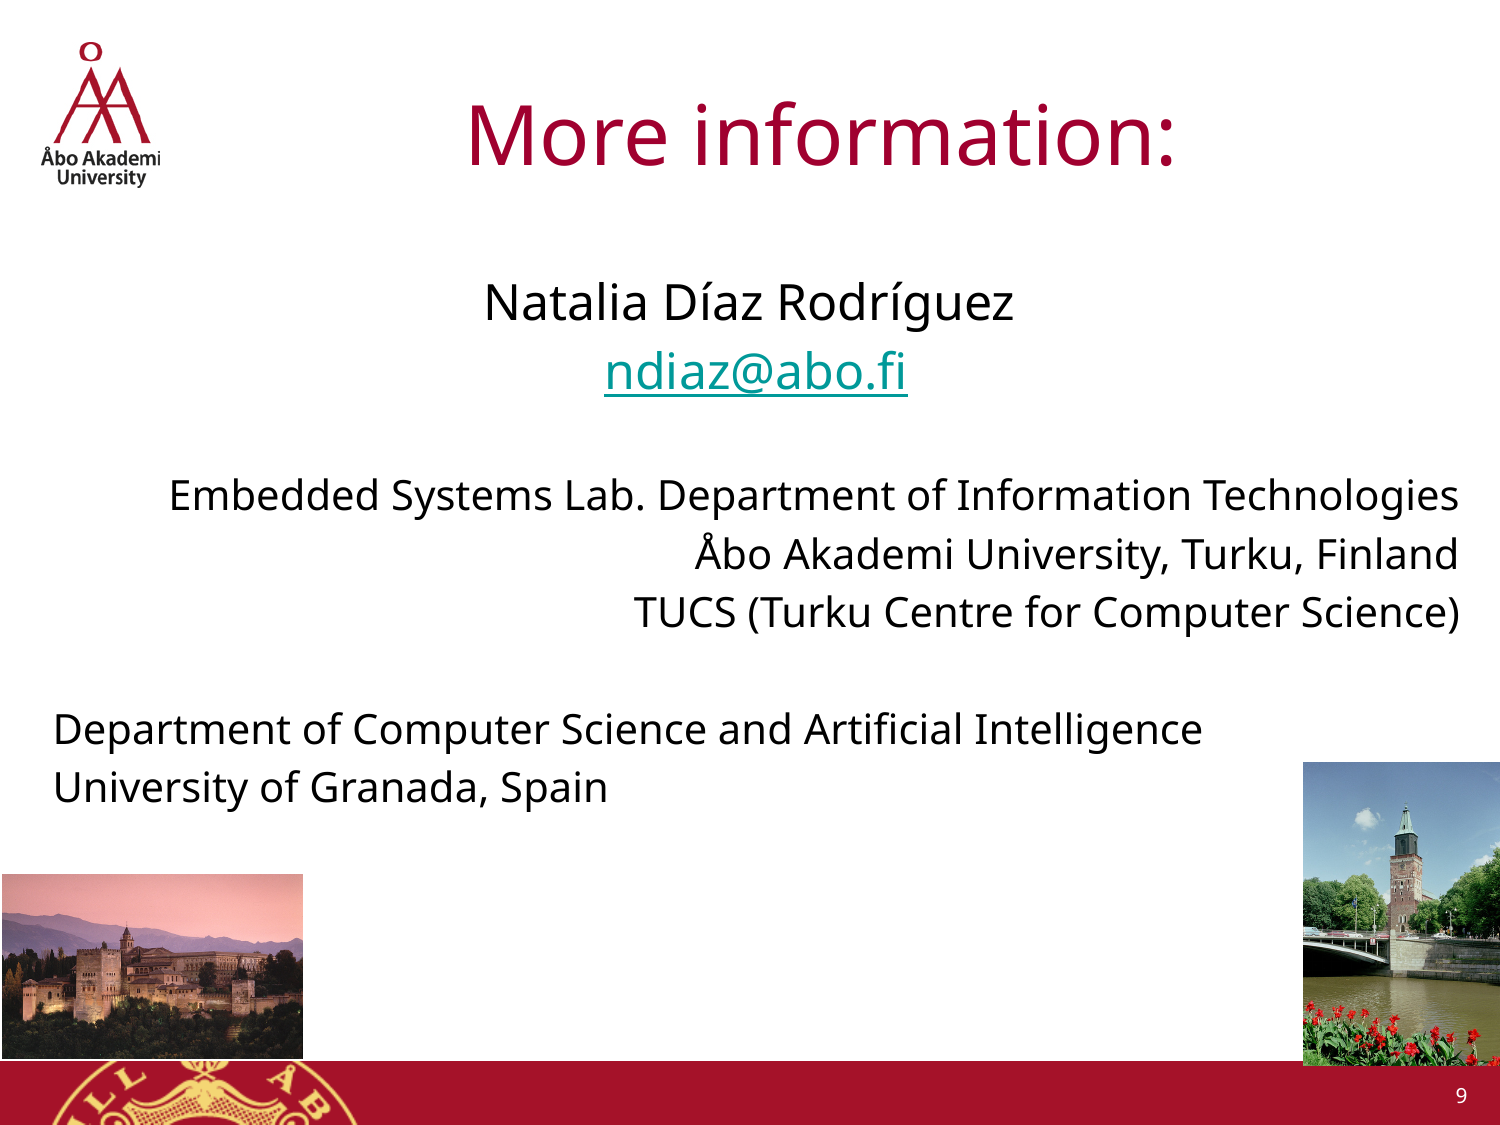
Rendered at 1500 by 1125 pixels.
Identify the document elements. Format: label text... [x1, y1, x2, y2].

title More information: [225, 75, 1418, 194]
picture [1, 874, 303, 1060]
picture [0, 762, 1500, 1125]
list Natalia Díaz Rodríguez ndiaz@abo.fi Embedded Systems Lab. Department of Information Technologies Åbo Akademi University, Turku, Finland TUCS (Turku Centre for Computer Science) Department of Computer Science and Artificial Intelligence University of Granada, Spain [37, 262, 1475, 561]
slide_number 9 [1411, 1074, 1483, 1106]
picture [41, 42, 160, 188]
